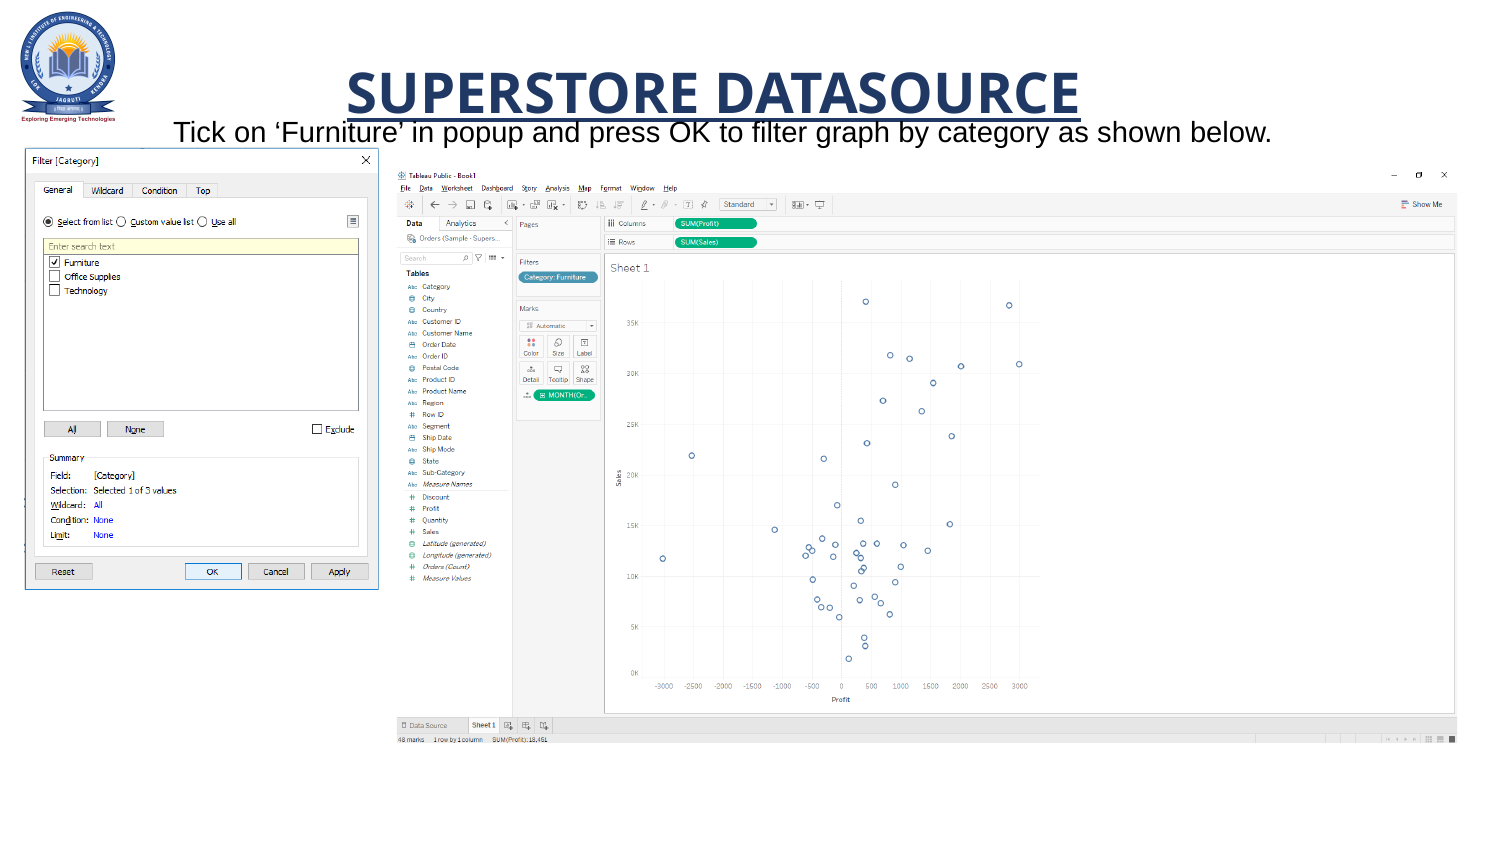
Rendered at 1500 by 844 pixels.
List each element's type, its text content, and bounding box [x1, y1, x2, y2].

picture [0, 0, 66, 135]
text_box Tick on ‘Furniture’ in popup and press OK to filter graph by category as shown below. [139, 100, 1361, 156]
text_box SUPERSTORE DATASOURCE [66, 0, 1361, 145]
picture [23, 147, 380, 590]
picture [396, 169, 1458, 743]
